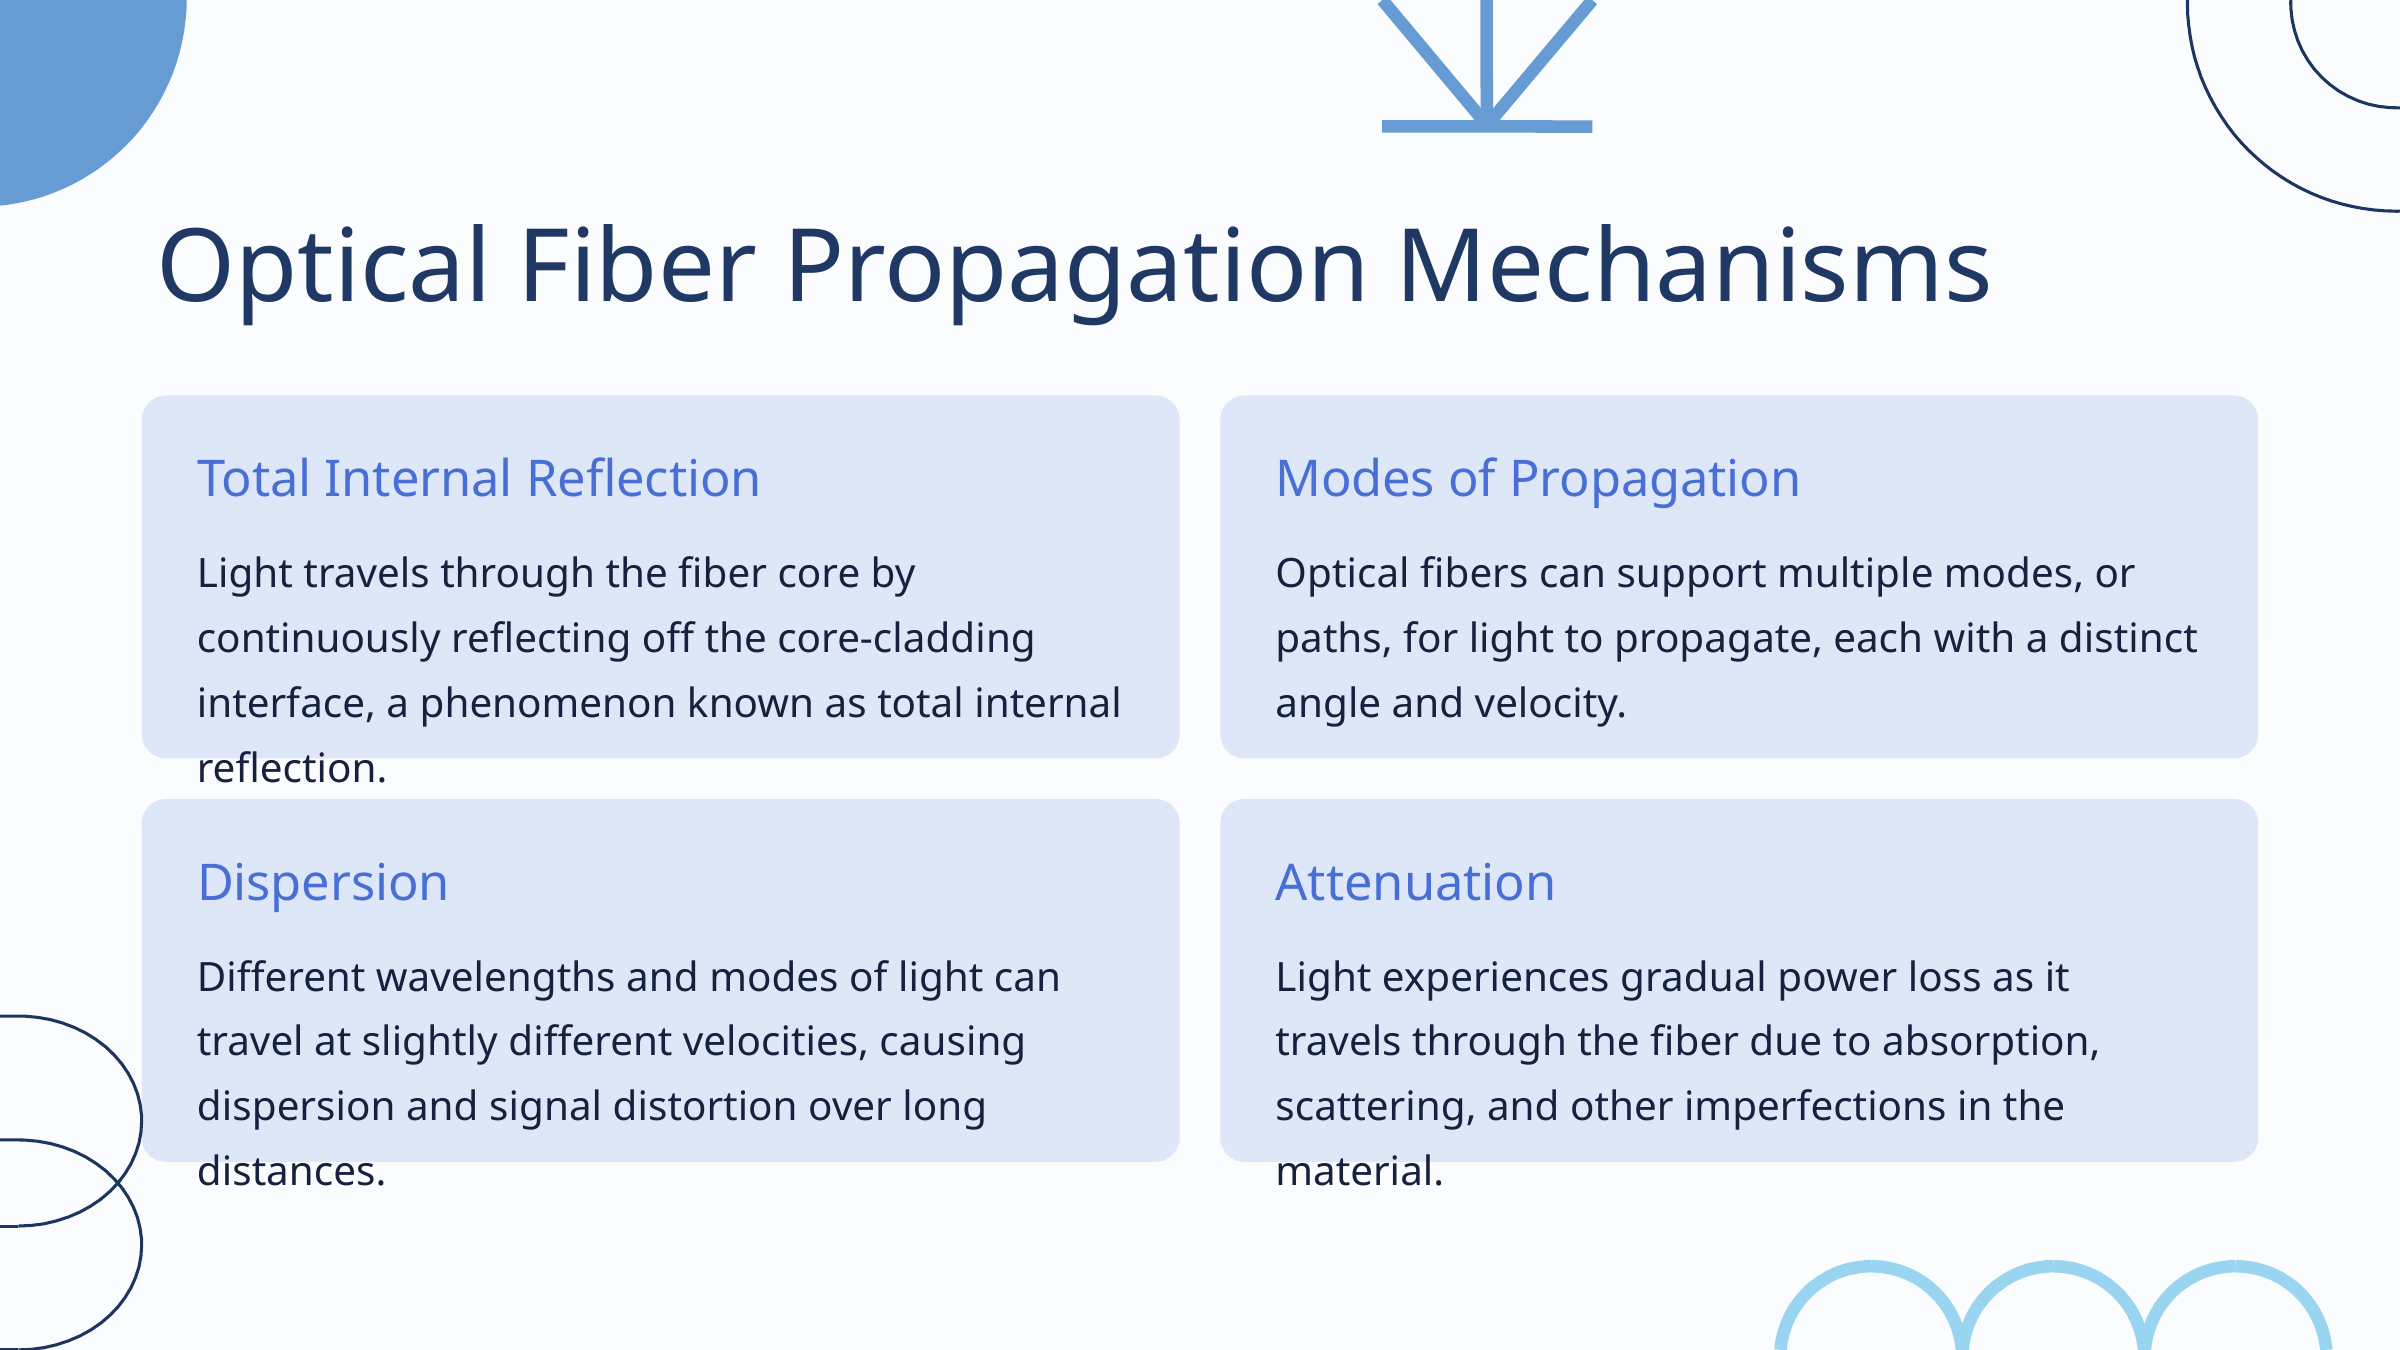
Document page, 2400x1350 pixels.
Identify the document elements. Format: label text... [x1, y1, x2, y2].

text_box Total Internal Reflection [182, 436, 764, 500]
text_box Attenuation [1260, 839, 1767, 903]
text_box Different wavelengths and modes of light can travel at slightly different velocities, causing dispersion and signal distortion over long distances. [182, 927, 1140, 1122]
text_box [0, 0, 2400, 1350]
text_box Modes of Propagation [1260, 436, 1781, 500]
text_box [1780, 1266, 2327, 1350]
text_box [0, 0, 187, 206]
text_box [1220, 395, 2259, 759]
text_box Dispersion [182, 839, 689, 903]
text_box Optical fibers can support multiple modes, or paths, for light to propagate, each with a distinct angle and velocity. [1260, 523, 2218, 718]
text_box [141, 395, 1180, 759]
text_box Light experiences gradual power loss as it travels through the fiber due to absorption, scattering, and other imperfections in the material. [1260, 927, 2218, 1122]
text_box Light travels through the fiber core by continuously reflecting off the core-cladding interface, a phenomenon known as total internal reflection. [182, 523, 1140, 718]
text_box [2187, 0, 2400, 212]
text_box [0, 1016, 142, 1350]
text_box [141, 798, 1180, 1162]
text_box Optical Fiber Propagation Mechanisms [141, 188, 2004, 315]
text_box [1220, 798, 2259, 1162]
